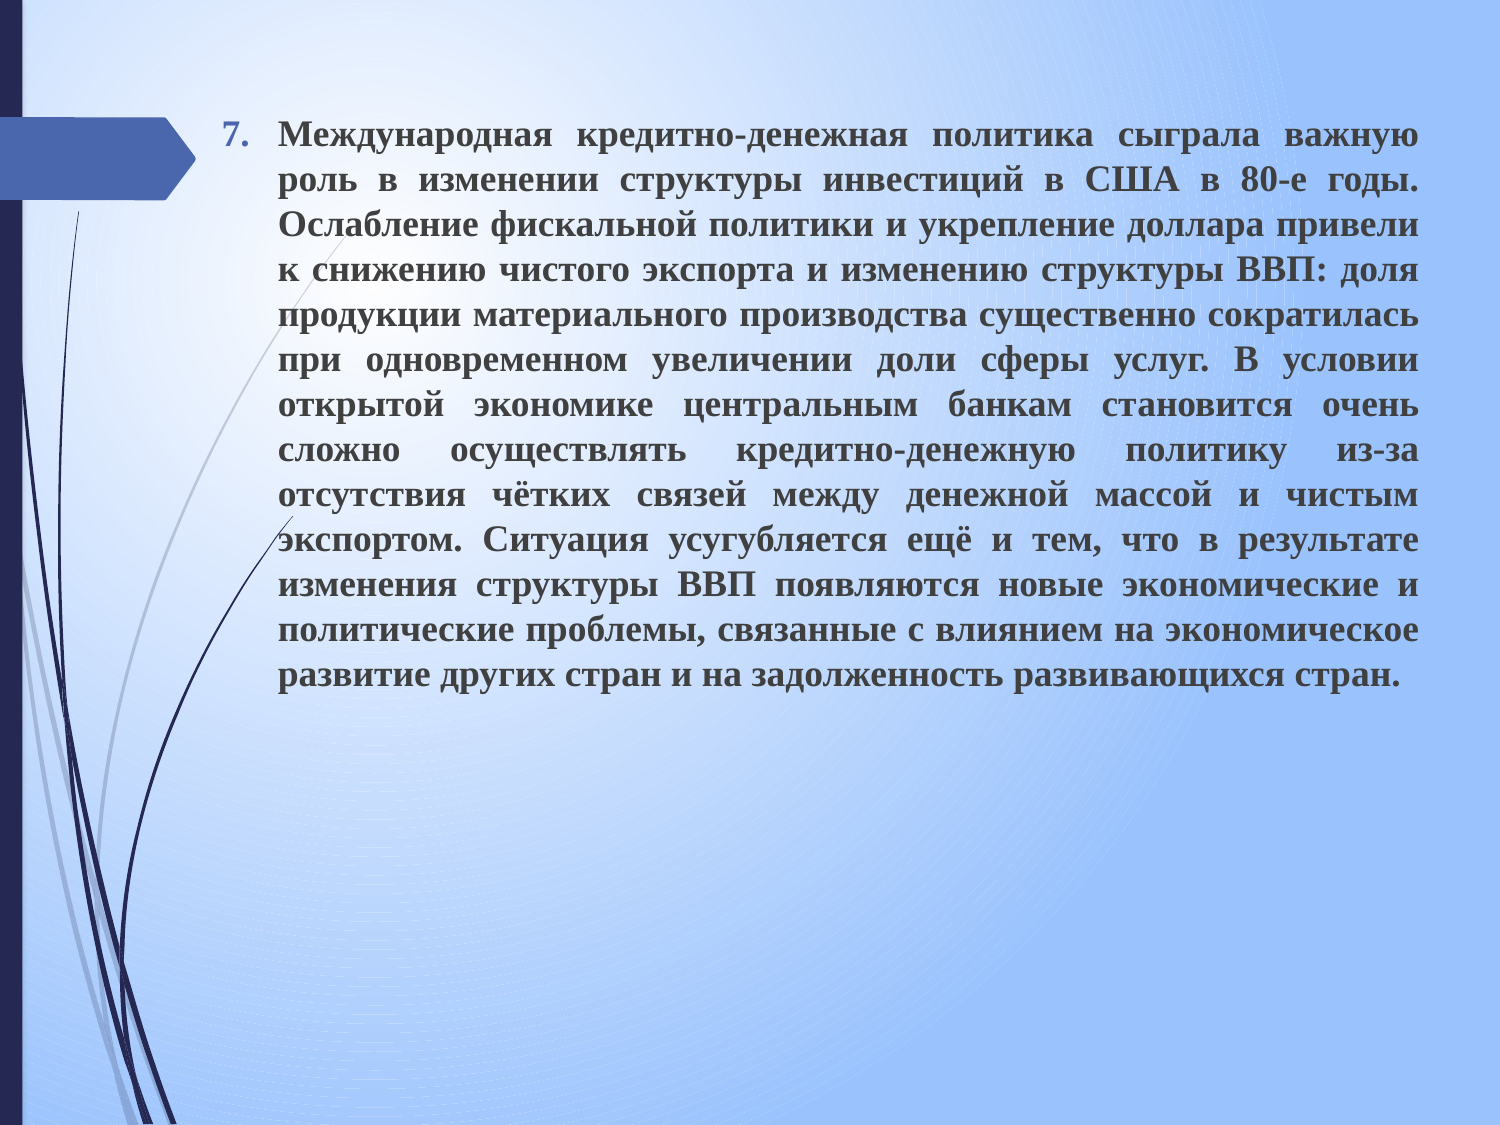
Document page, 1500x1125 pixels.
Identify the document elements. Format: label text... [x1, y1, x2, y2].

list Международная кредитно-денежная политика сыграла важную роль в изменении структуры инвестиций в США в 80-е годы. Ослабление фискальной политики и укрепление доллара привели к снижению чистого экспорта и изменению структуры ВВП: доля продукции материального производства существенно сократилась при одновременном увеличении доли сферы услуг. В условии открытой экономике центральным банкам становится очень сложно осуществлять кредитно-денежную политику из-за отсутствия чётких связей между денежной массой и чистым экспортом. Ситуация усугубляется ещё и тем, что в результате изменения структуры ВВП появляются новые экономические и политические проблемы, связанные с влиянием на экономическое развитие других стран и на задолженность развивающихся стран. [206, 101, 1436, 740]
